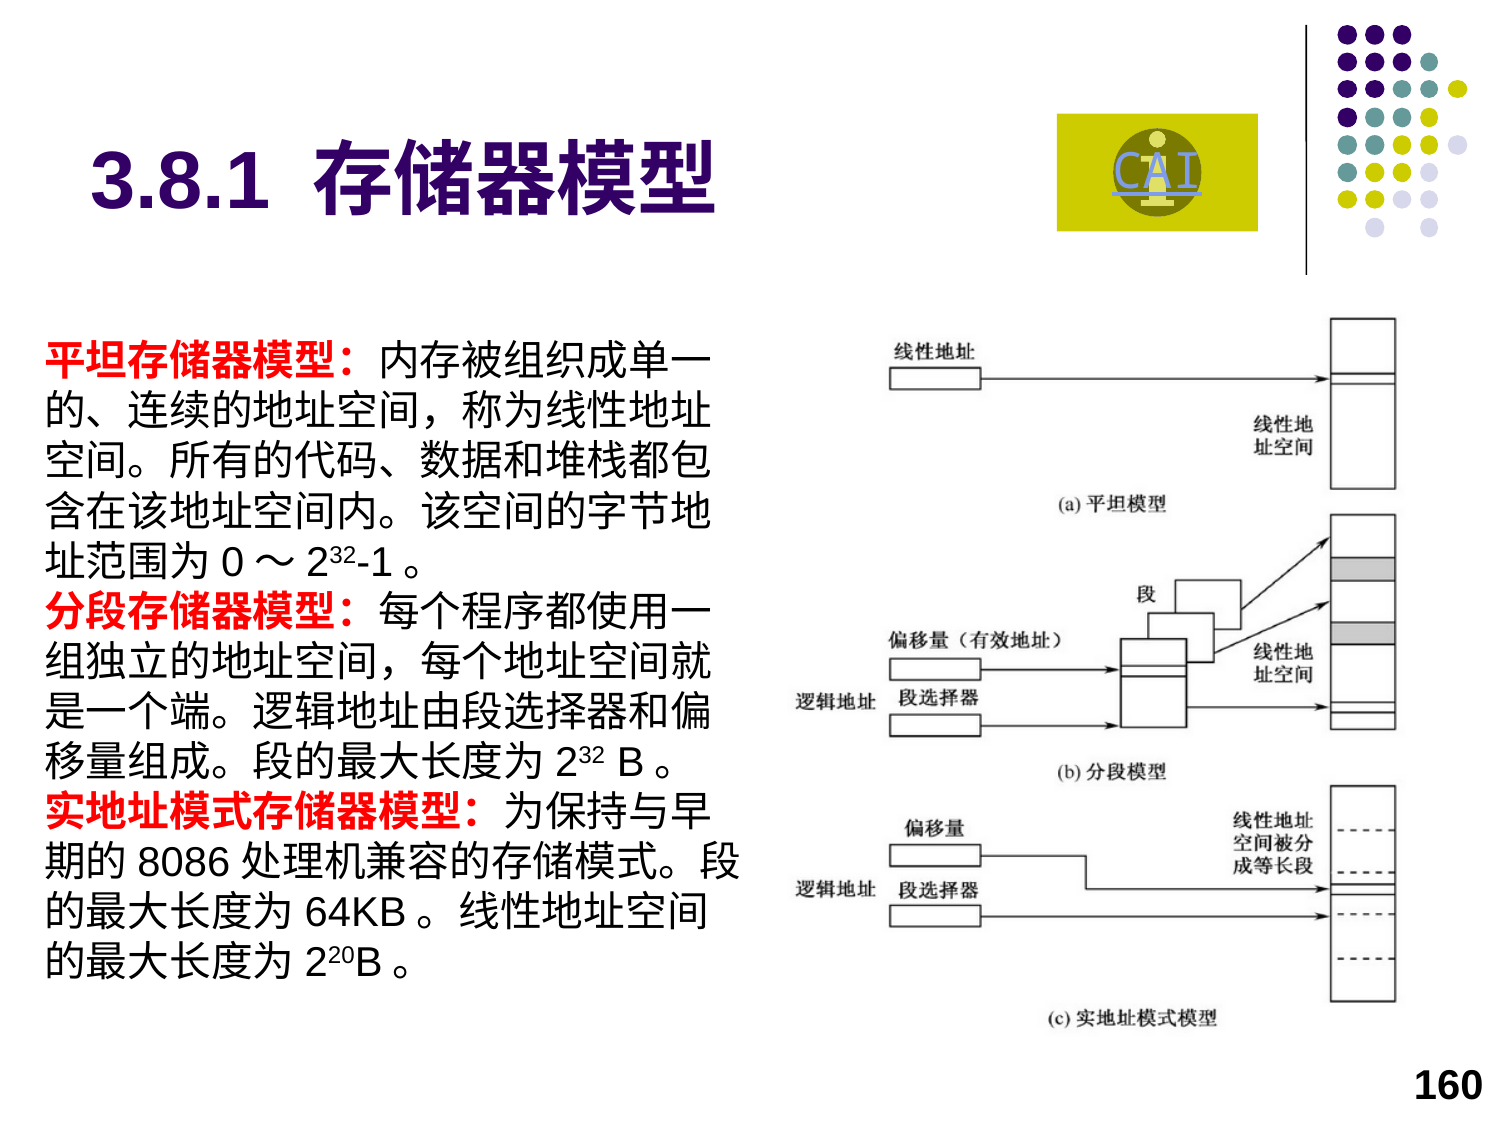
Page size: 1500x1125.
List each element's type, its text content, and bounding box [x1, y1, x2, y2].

text_box CAI [1056, 113, 1258, 232]
title 3.8.1 存储器模型 [75, 20, 1313, 233]
picture [785, 289, 1413, 1047]
text_box 平坦存储器模型：内存被组织成单一的、连续的地址空间，称为线性地址空间。所有的代码、数据和堆栈都包含在该地址空间内。该空间的字节地址范围为0～232-1。 分段存储器模型：每个程序都使用一组独立的地址空间，每个地址空间就是一个端。逻辑地址由段选择器和偏移量组成。段的最大长度为232 B。 实地址模式存储器模型：为保持与早期的8086处理机兼容的存储模式。段的最大长度为64KB。线性地址空间的最大长度为220B。 [29, 326, 760, 992]
slide_number 160 [1148, 1049, 1499, 1125]
